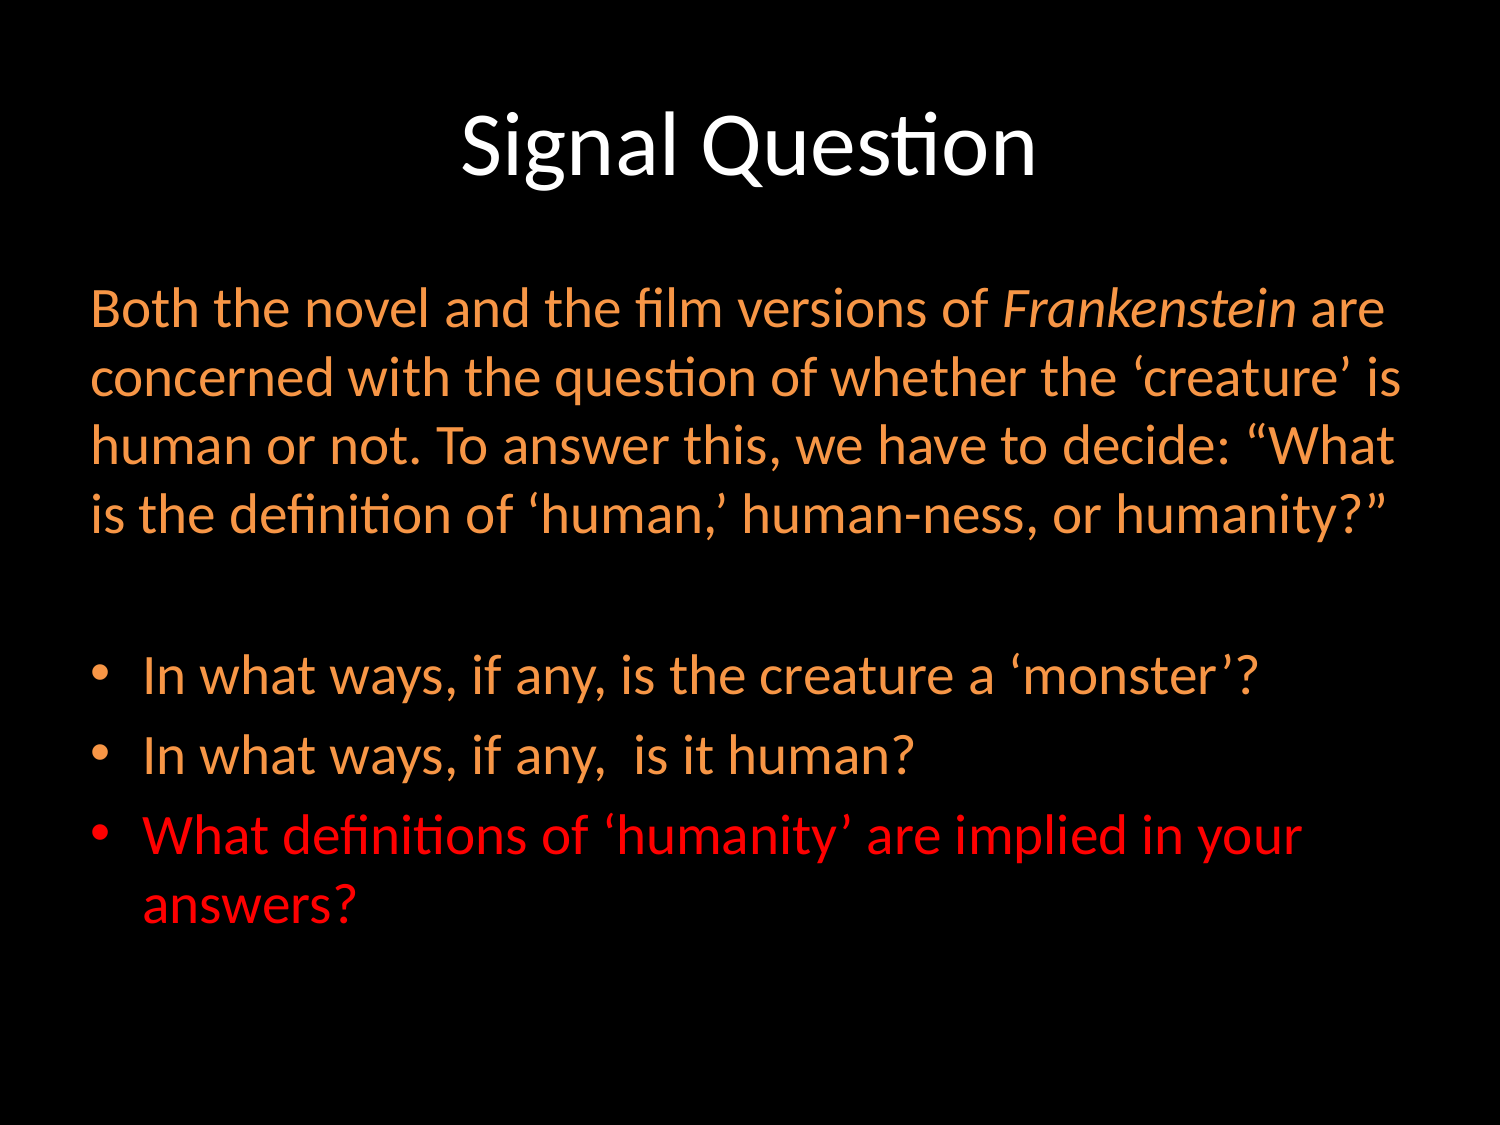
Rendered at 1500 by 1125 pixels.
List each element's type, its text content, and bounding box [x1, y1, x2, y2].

list Both the novel and the film versions of Frankenstein are concerned with the question of whether the ‘creature’ is human or not. To answer this, we have to decide: “What is the definition of ‘human,’ human-ness, or humanity?” In what ways, if any, is the creature a ‘monster’? In what ways, if any, is it human? What definitions of ‘humanity’ are implied in your answers? [75, 262, 1425, 1005]
title Signal Question [75, 45, 1425, 233]
